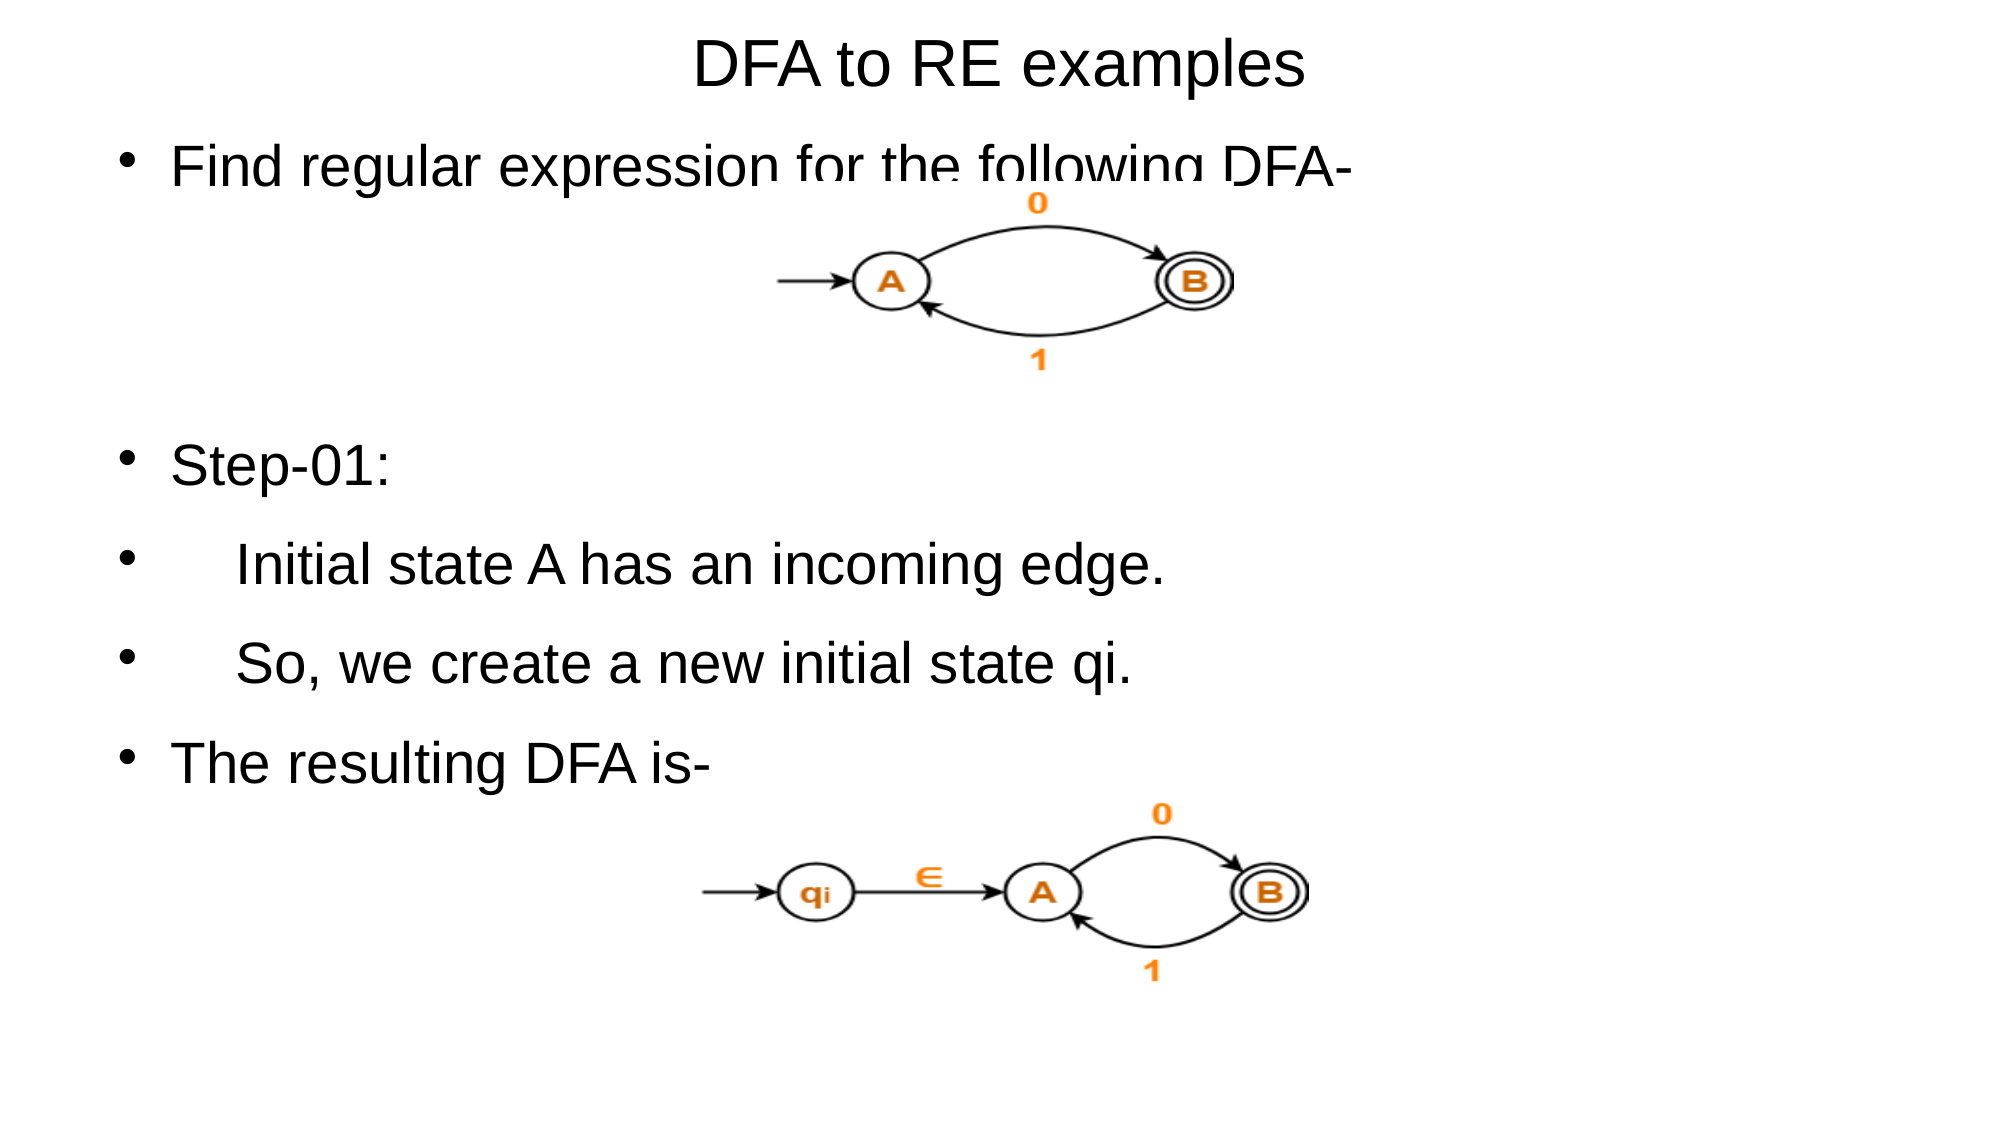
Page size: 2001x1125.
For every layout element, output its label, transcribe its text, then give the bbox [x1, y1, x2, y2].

picture [762, 181, 1234, 376]
text_box Find regular expression for the following DFA- Step-01: Initial state A has an incoming edge. So, we create a new initial state qi. The resulting DFA is- [99, 128, 1900, 916]
picture [686, 791, 1310, 987]
text_box DFA to RE examples [99, 22, 1900, 98]
